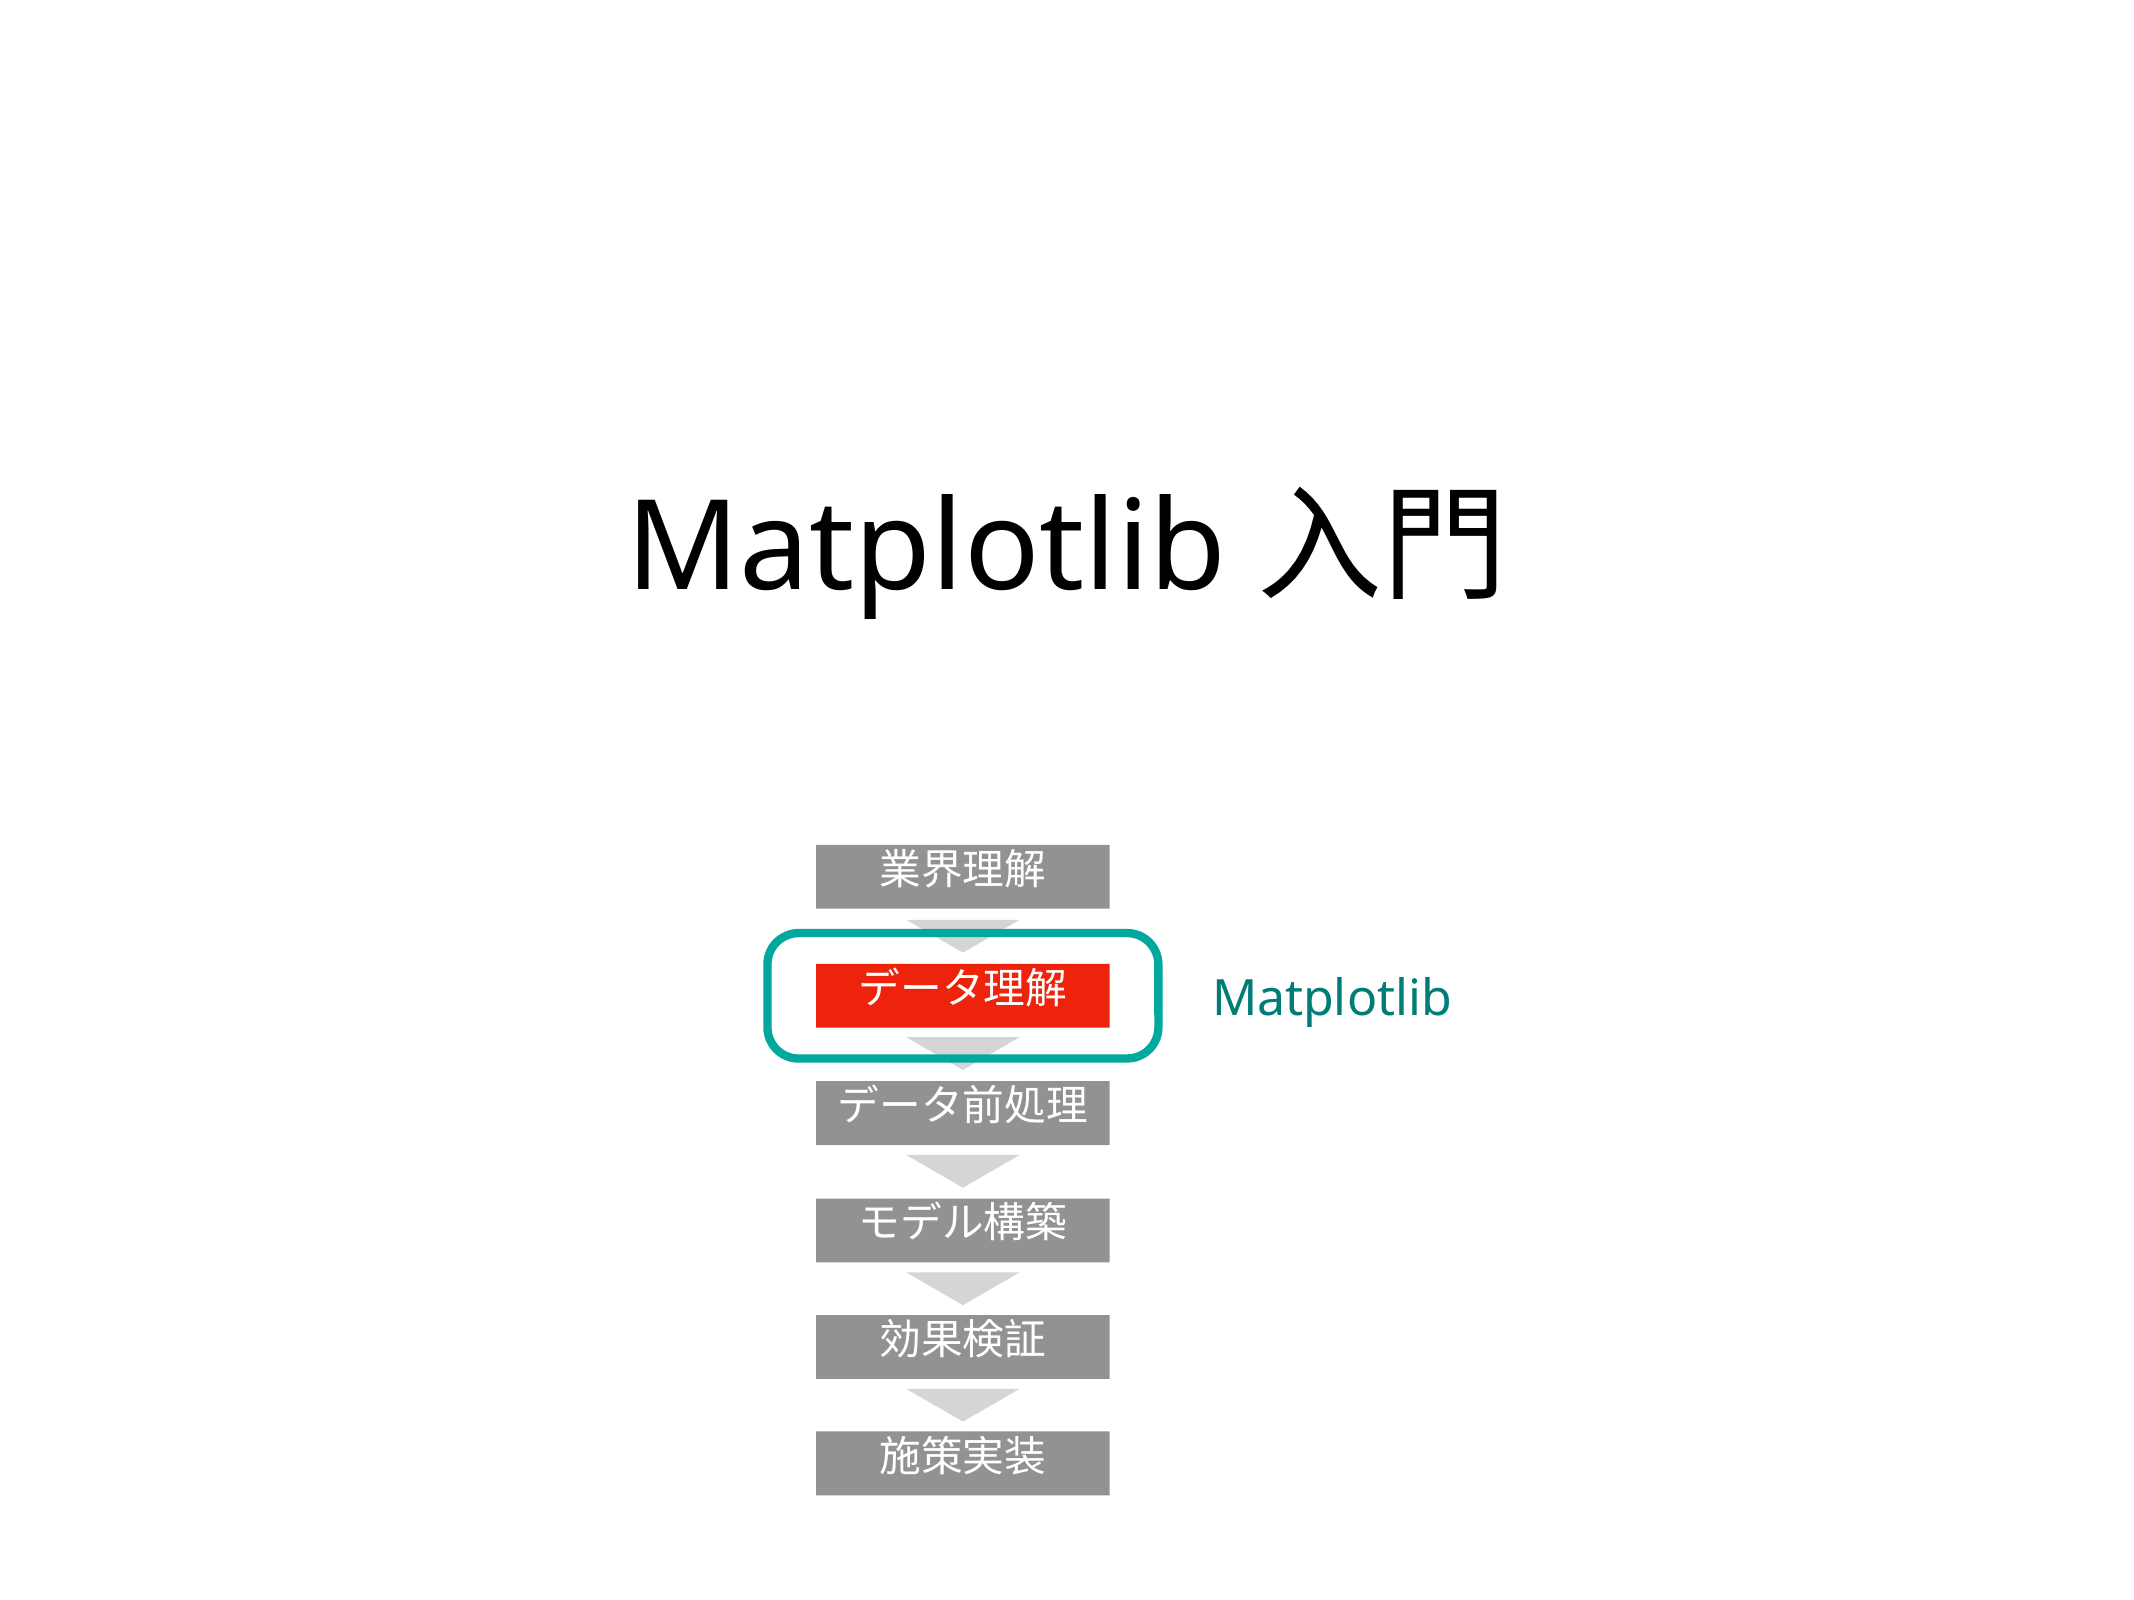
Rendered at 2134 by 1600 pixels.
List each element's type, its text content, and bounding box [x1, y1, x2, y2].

text_box Matplotlib [1203, 957, 1461, 1035]
text_box 施策実装 [816, 1431, 1110, 1496]
text_box 効果検証 [816, 1315, 1110, 1379]
text_box 業界理解 [816, 844, 1110, 909]
text_box [944, 1059, 982, 1070]
text_box [906, 1154, 1020, 1188]
text_box [906, 1272, 1020, 1306]
text_box データ前処理 [816, 1081, 1110, 1146]
text_box [767, 933, 1159, 1059]
text_box モデル構築 [816, 1198, 1110, 1263]
text_box [906, 919, 1020, 933]
text_box [906, 1388, 1020, 1422]
title Matplotlib入門 [207, 268, 1926, 811]
